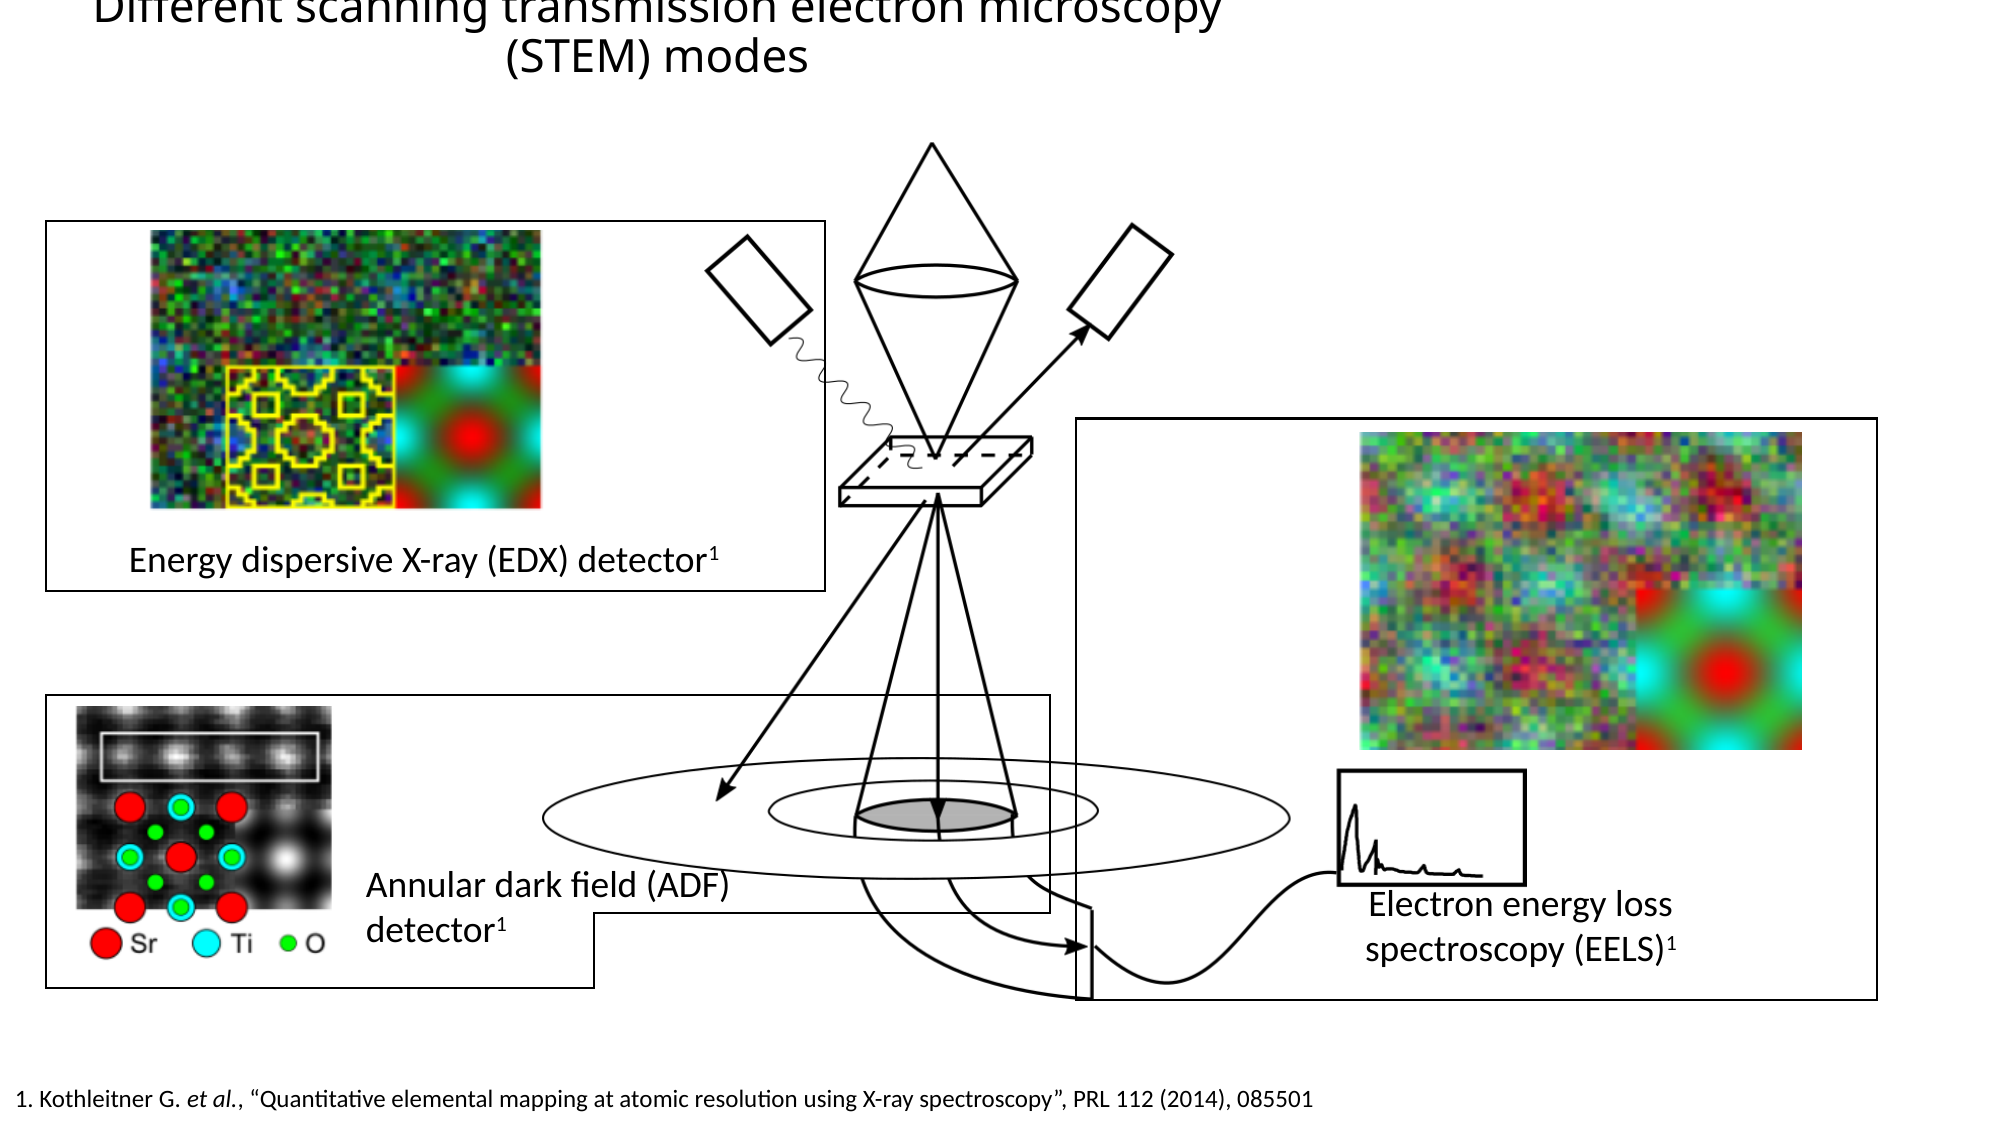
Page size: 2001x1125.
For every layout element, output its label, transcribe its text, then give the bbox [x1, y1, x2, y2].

picture [140, 142, 1802, 1001]
text_box Annular dark field (ADF) detector1 [351, 853, 541, 958]
text_box [45, 694, 541, 989]
text_box [45, 220, 541, 592]
text_box Electron energy loss spectroscopy (EELS)1 [1527, 871, 1696, 977]
title Different scanning transmission electron microscopy (STEM) modes [0, 0, 1315, 134]
text_box Energy dispersive X-ray (EDX) detector1 [74, 527, 541, 587]
text_box 1. Kothleitner G. et al., “Quantitative elemental mapping at atomic resolution using X-ray spectroscopy”, PRL 112 (2014), 085501 [0, 1075, 2000, 1120]
picture [74, 706, 342, 963]
text_box [1527, 417, 1878, 1001]
